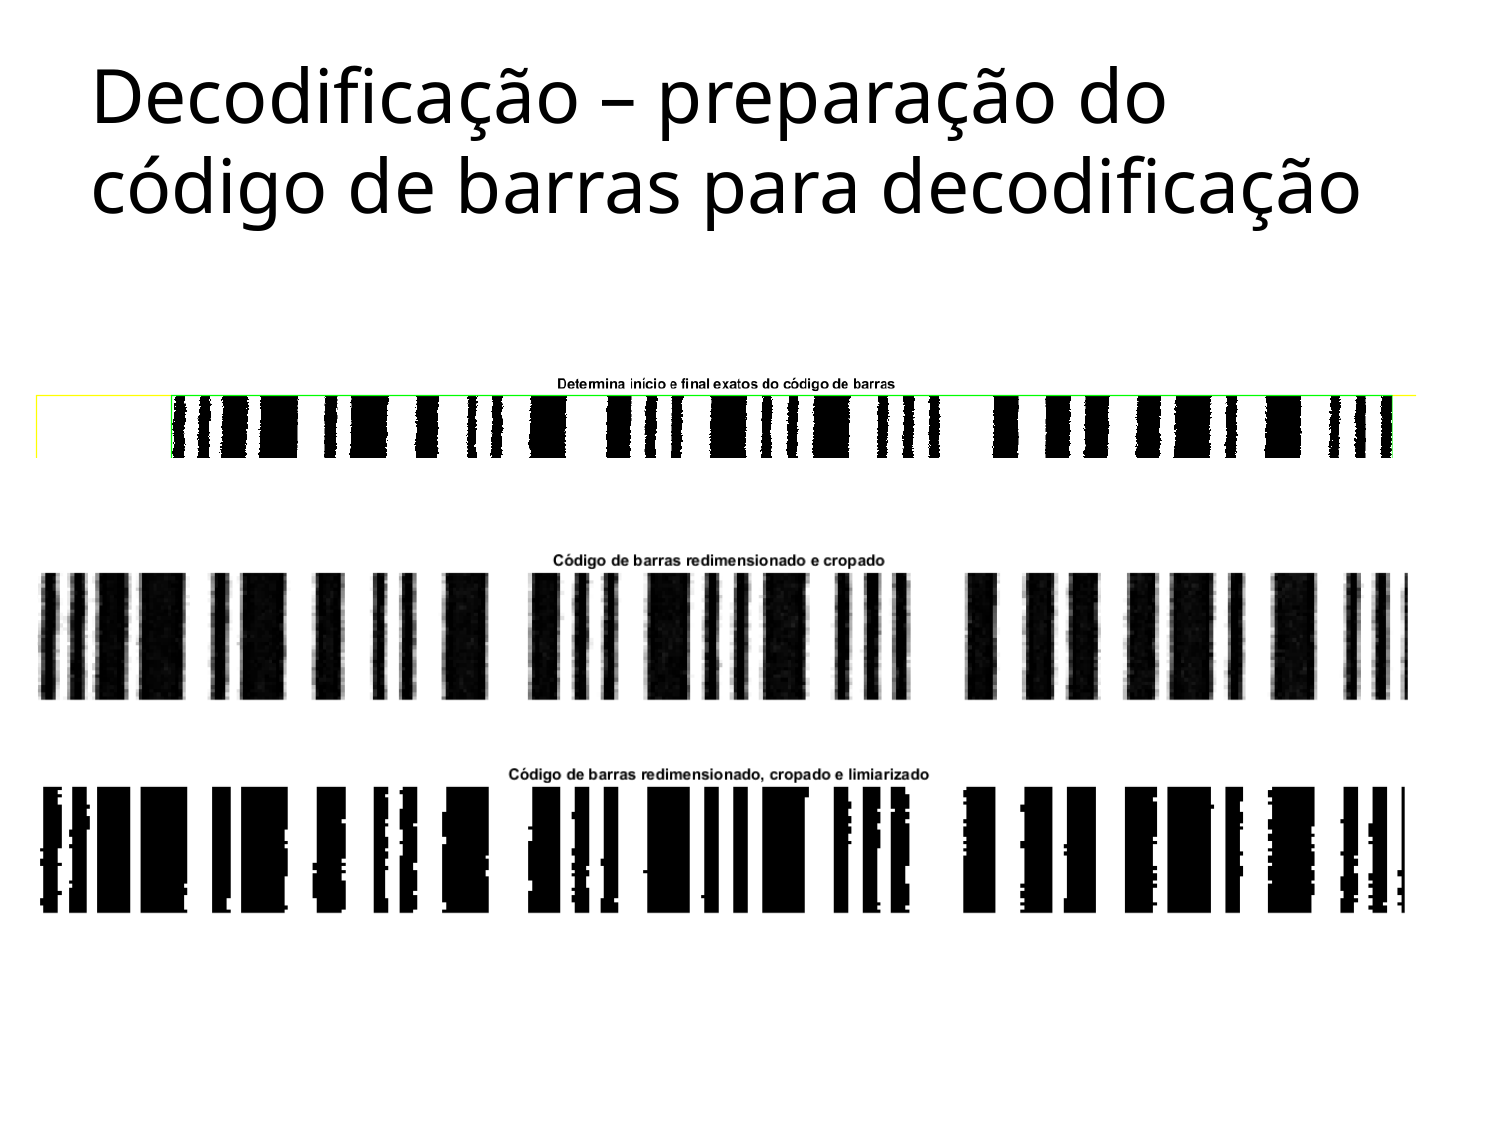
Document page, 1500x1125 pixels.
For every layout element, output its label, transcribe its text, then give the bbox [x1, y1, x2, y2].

picture [30, 374, 1419, 465]
picture [37, 762, 1413, 920]
picture [37, 549, 1413, 708]
title Decodificação – preparação do código de barras para decodificação [75, 45, 1425, 233]
